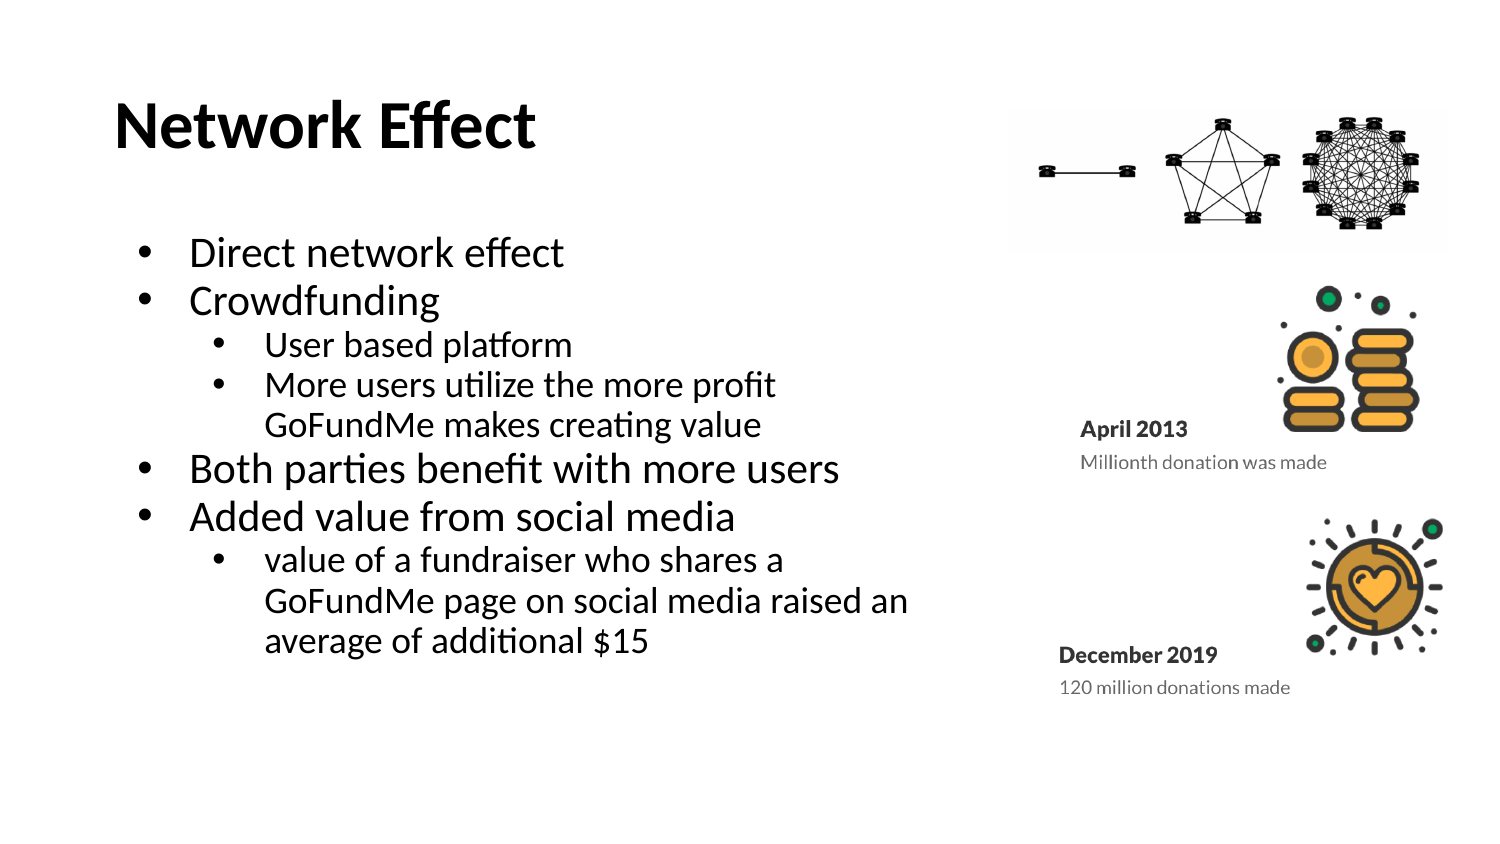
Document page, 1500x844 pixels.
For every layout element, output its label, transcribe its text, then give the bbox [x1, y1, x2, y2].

picture [1006, 109, 1449, 254]
title Network Effect [103, 44, 1397, 208]
picture [1037, 266, 1467, 741]
list Direct network effect Crowdfunding User based platform More users utilize the more profit GoFundMe makes creating value Both parties benefit with more users Added value from social media value of a fundraiser who shares a GoFundMe page on social media raised an average of additional $15 [103, 224, 957, 810]
